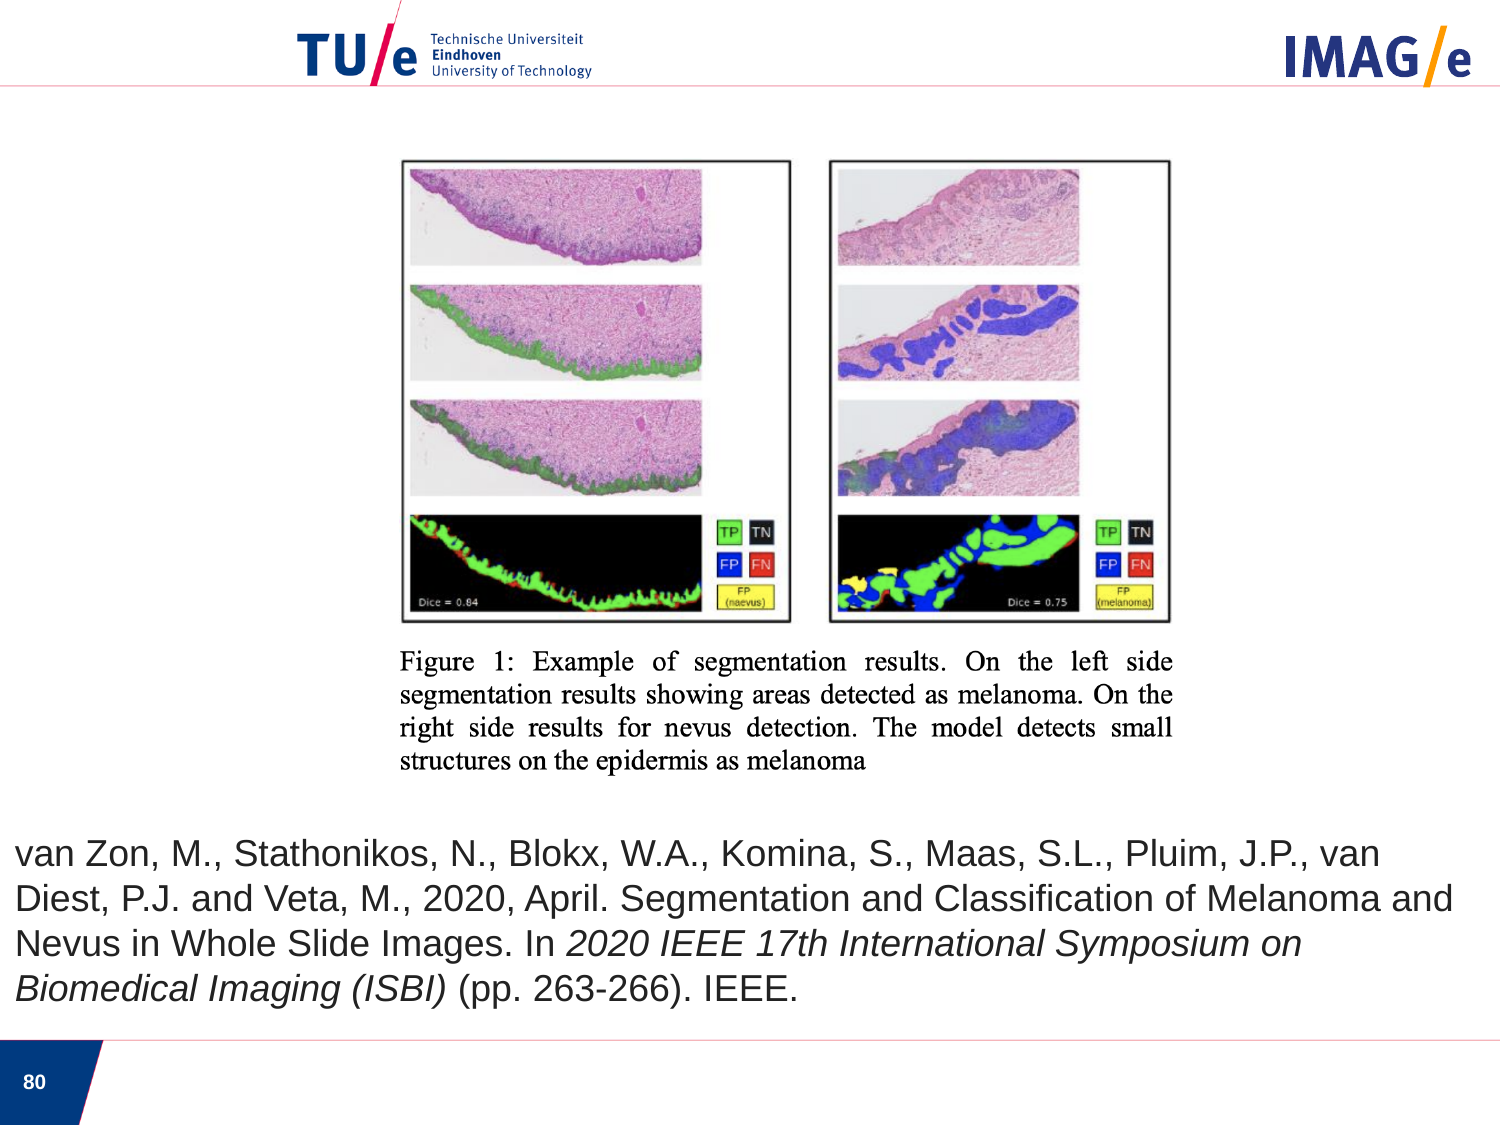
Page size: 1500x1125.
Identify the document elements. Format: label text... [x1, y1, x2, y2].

picture [0, 1016, 1500, 1125]
text_box van Zon, M., Stathonikos, N., Blokx, W.A., Komina, S., Maas, S.L., Pluim, J.P., van Diest, P.J. and Veta, M., 2020, April. Segmentation and Classification of Melanoma and Nevus in Whole Slide Images. In 2020 IEEE 17th International Symposium on Biomedical Imaging (ISBI) (pp. 263-266). IEEE. [0, 821, 1500, 1016]
slide_number 80 [8, 1061, 95, 1108]
picture [0, 0, 1500, 821]
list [380, 138, 1196, 813]
